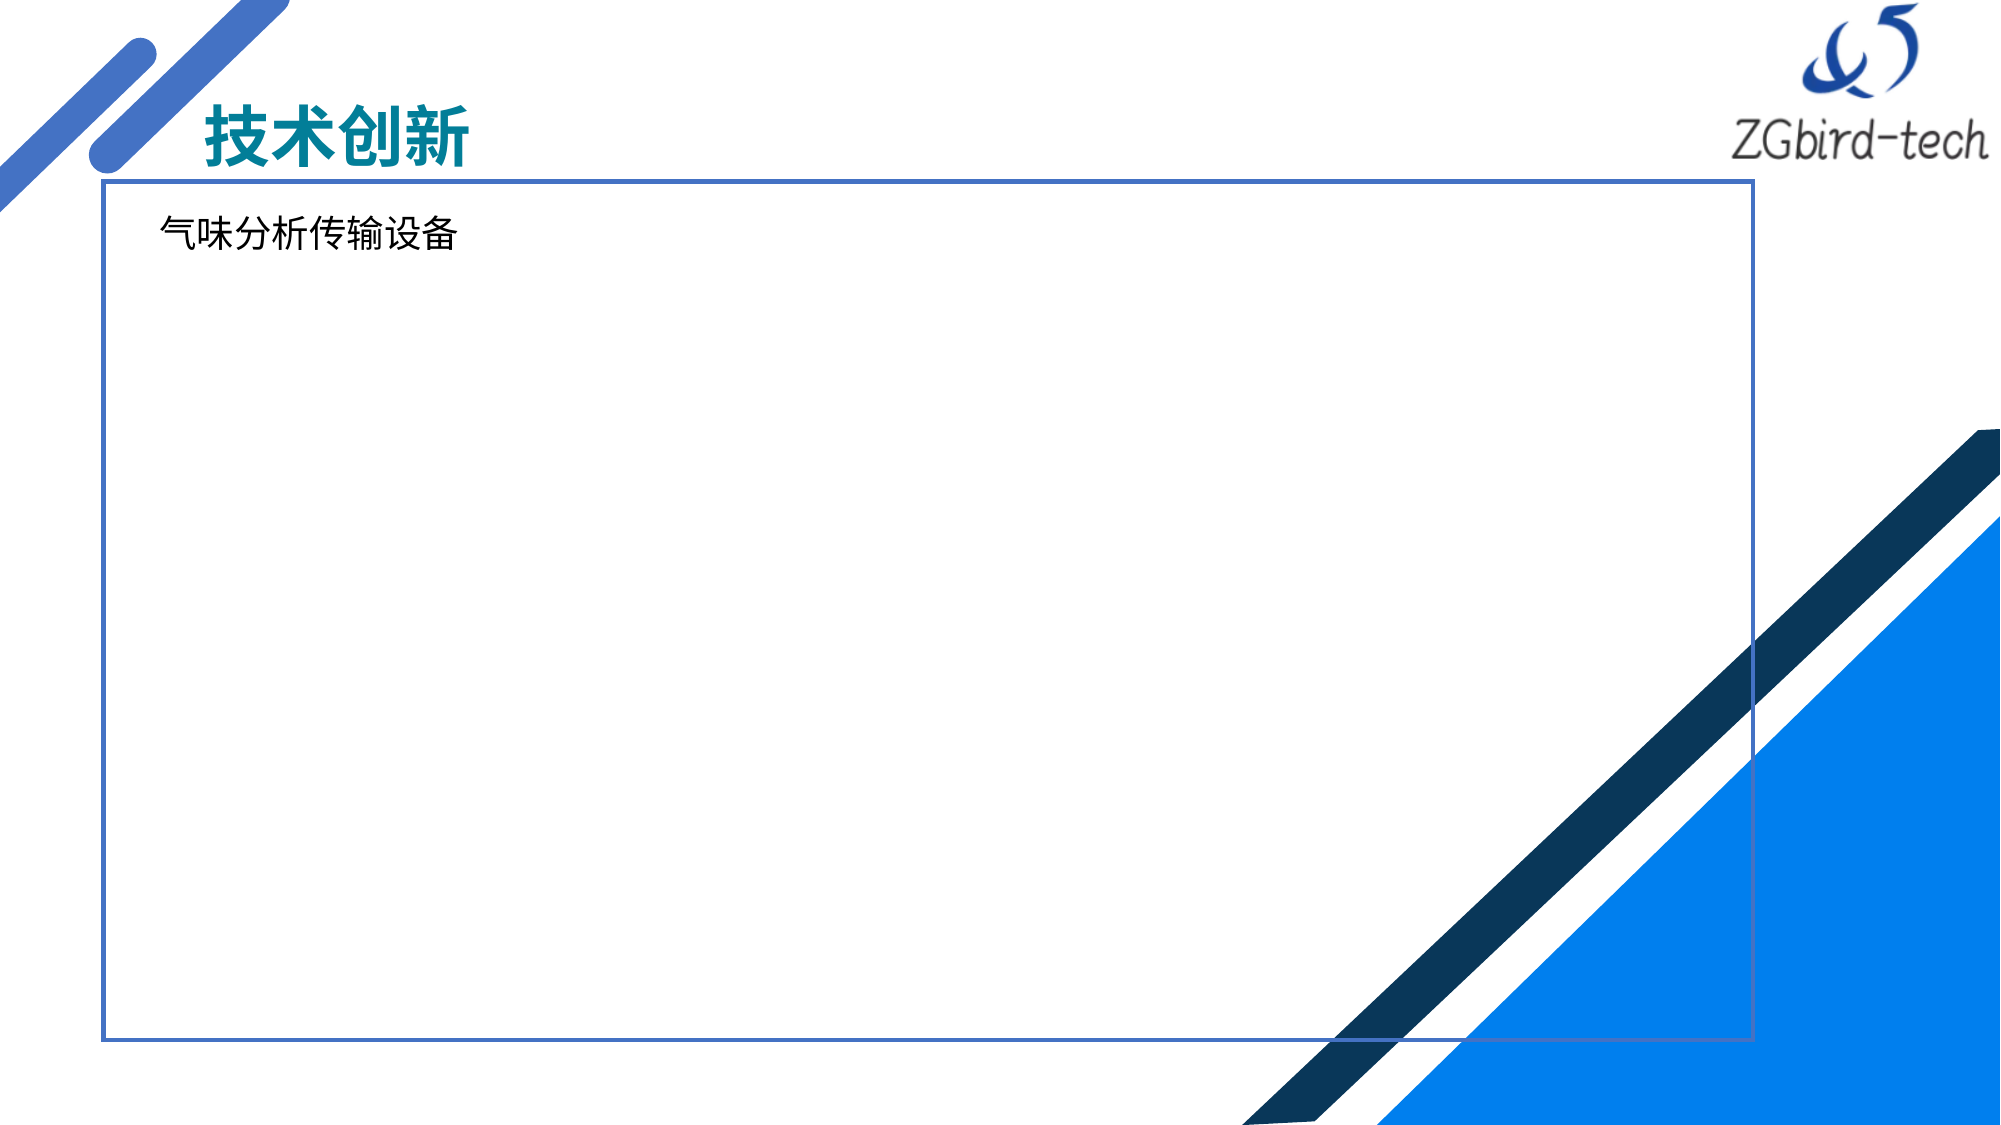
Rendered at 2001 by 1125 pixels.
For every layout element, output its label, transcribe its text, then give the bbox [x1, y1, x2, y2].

text_box [0, 36, 158, 214]
text_box 技术创新 [189, 87, 554, 180]
text_box 01 [96, 417, 102, 613]
text_box [1375, 514, 2000, 1125]
text_box [102, 180, 1754, 1041]
text_box [1240, 1041, 1402, 1125]
picture [1688, 0, 2001, 194]
text_box 气味分析传输设备 [144, 202, 971, 263]
text_box [87, 0, 291, 175]
text_box [1754, 427, 2000, 708]
